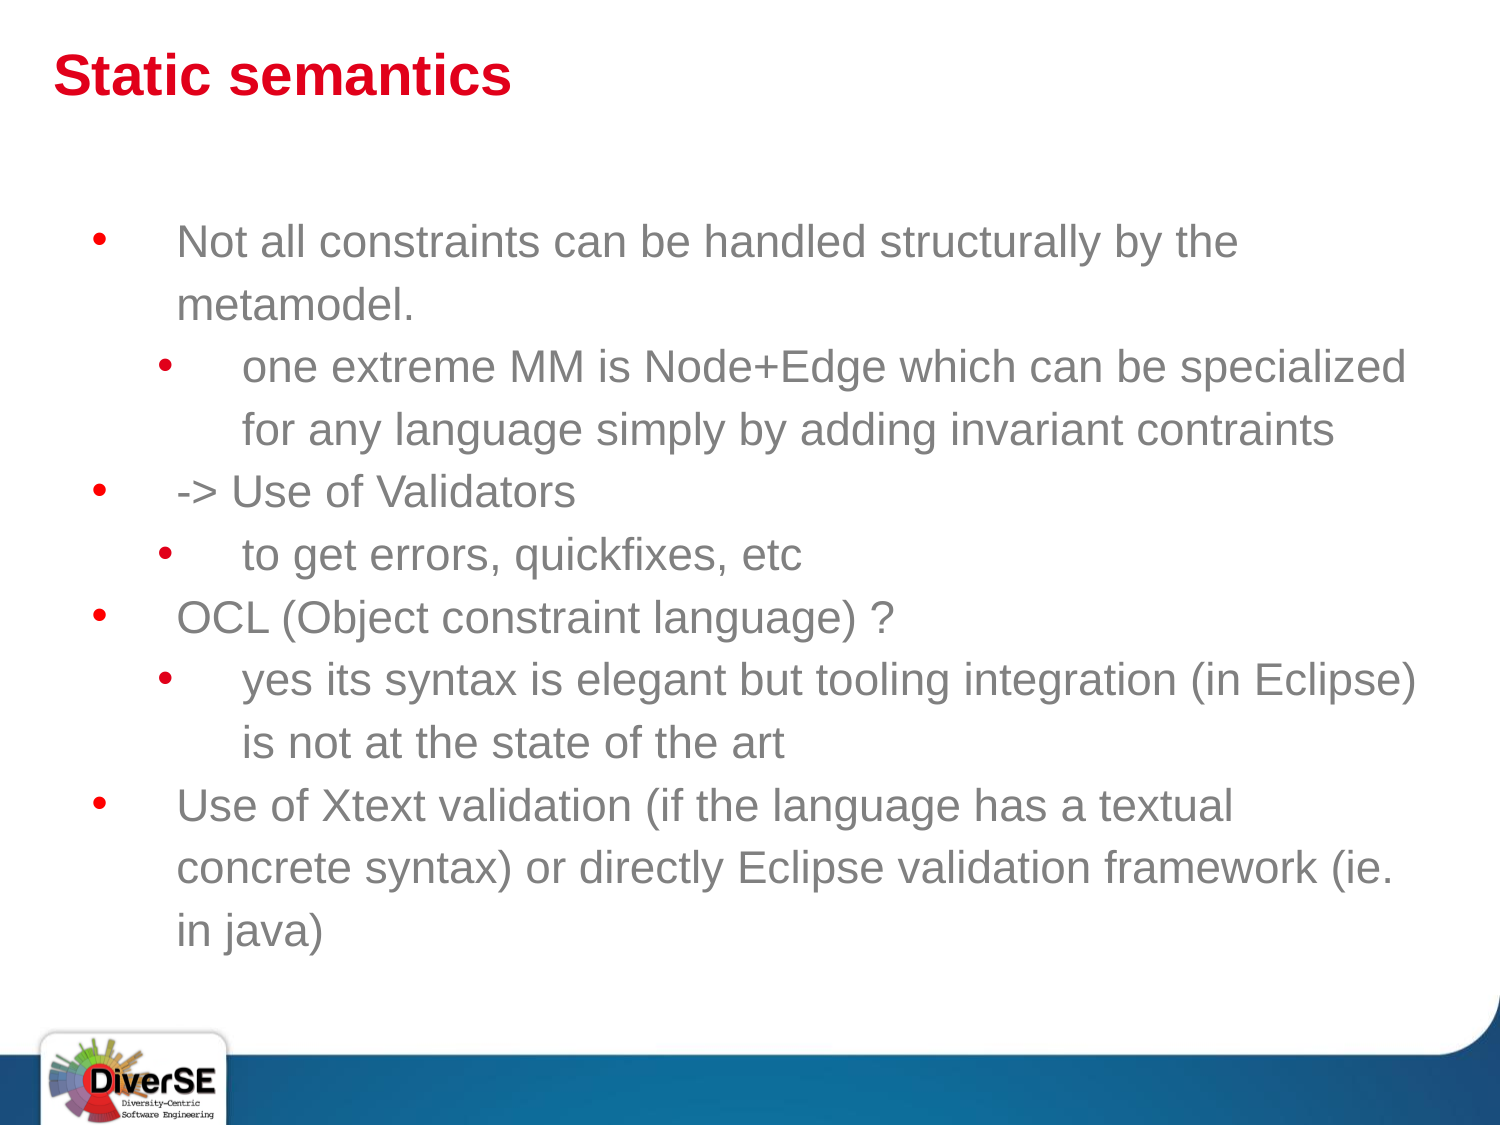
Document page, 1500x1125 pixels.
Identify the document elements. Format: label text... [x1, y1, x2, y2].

title Static semantics [52, 18, 1459, 126]
picture [0, 947, 1500, 1125]
list Not all constraints can be handled structurally by the metamodel. one extreme MM is Node+Edge which can be specialized for any language simply by adding invariant contraints -> Use of Validators to get errors, quickfixes, etc OCL (Object constraint language) ? yes its syntax is elegant but tooling integration (in Eclipse) is not at the state of the art Use of Xtext validation (if the language has a textual concrete syntax) or directly Eclipse validation framework (ie. in java) [76, 196, 1436, 1000]
